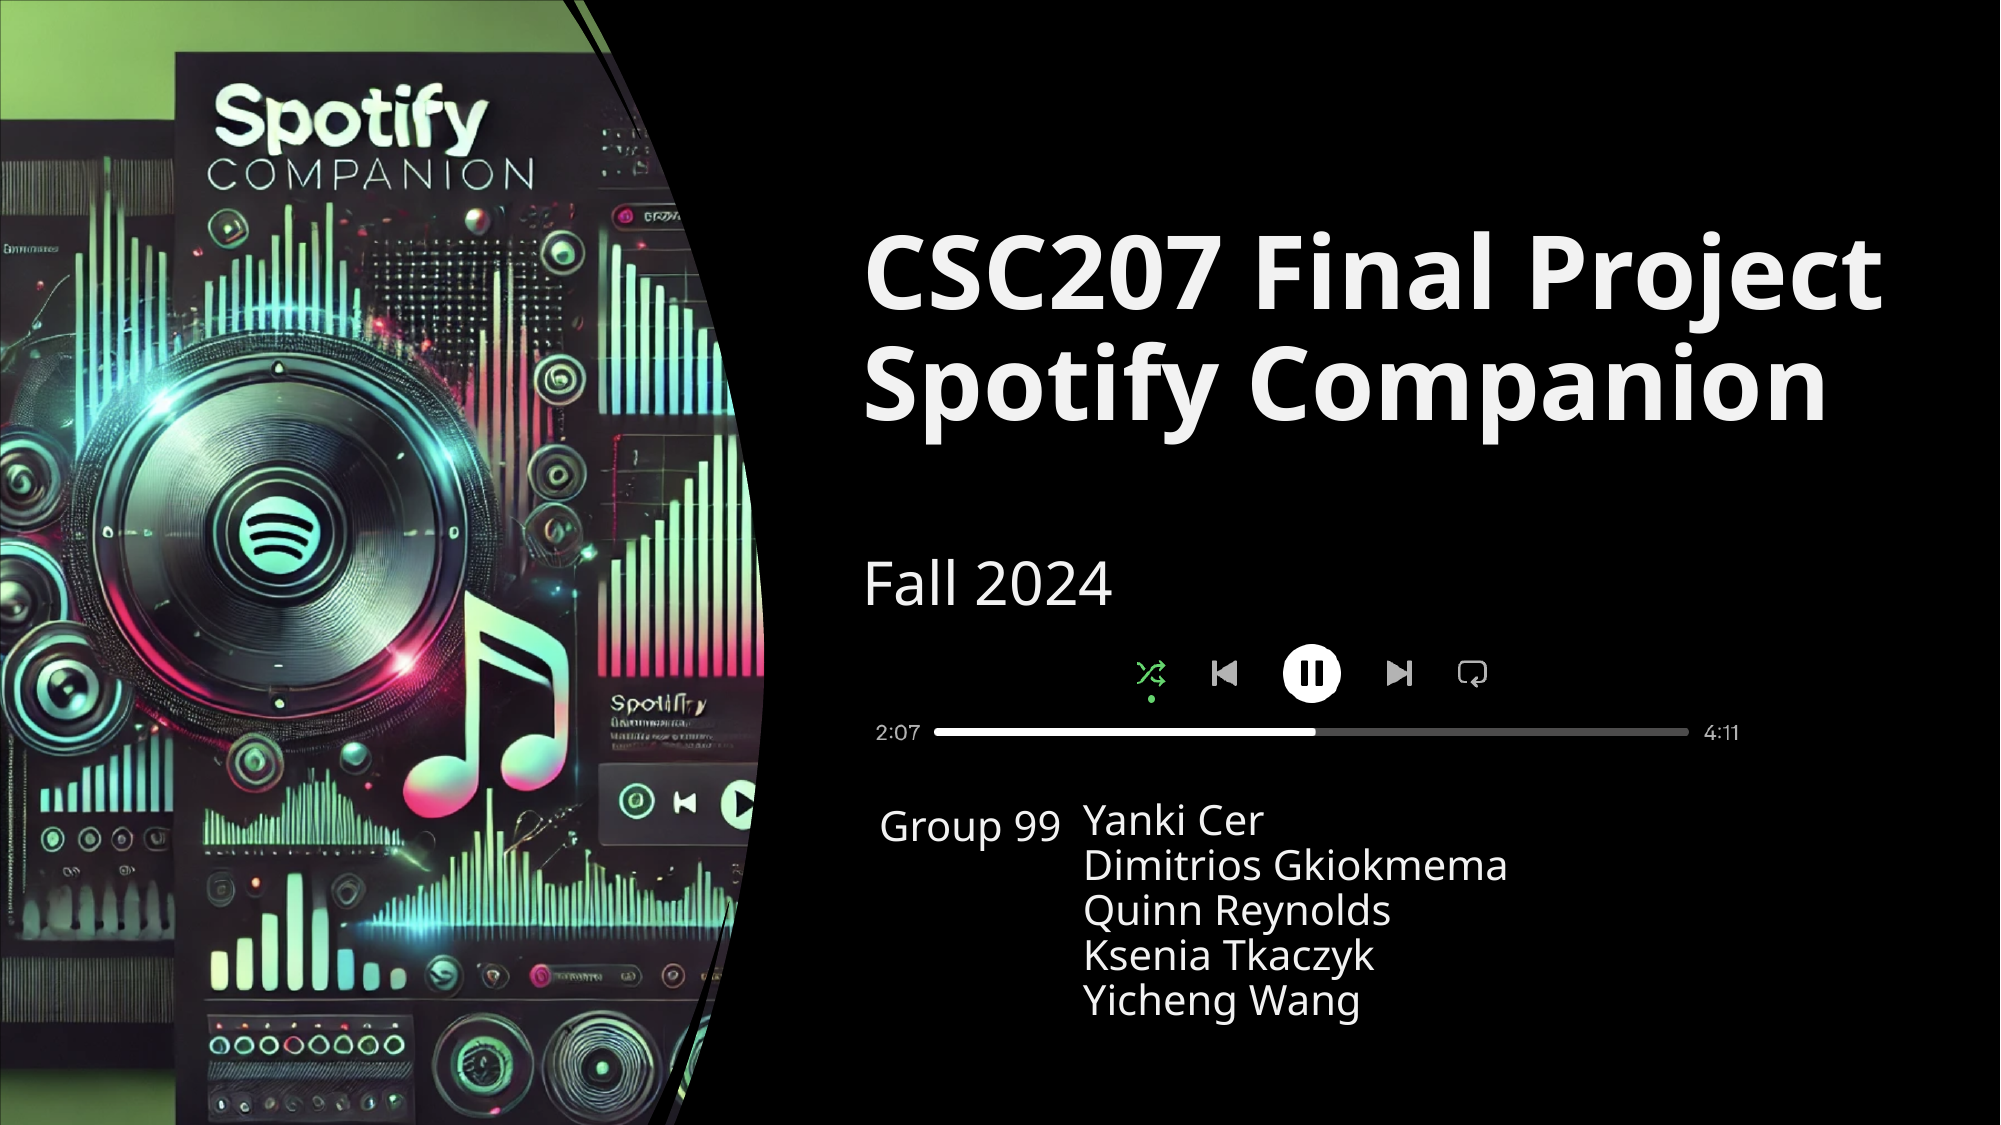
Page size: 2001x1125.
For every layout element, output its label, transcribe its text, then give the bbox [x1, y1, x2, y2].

subtitle Yanki Cer Dimitrios Gkiokmema Quinn Reynolds Ksenia Tkaczyk Yicheng Wang [1067, 791, 2000, 1050]
text_box Group 99 [864, 791, 1090, 857]
picture [809, 626, 1811, 761]
title CSC207 Final Project Spotify Companion Fall 2024 [847, 40, 1917, 626]
picture [0, 0, 765, 1125]
